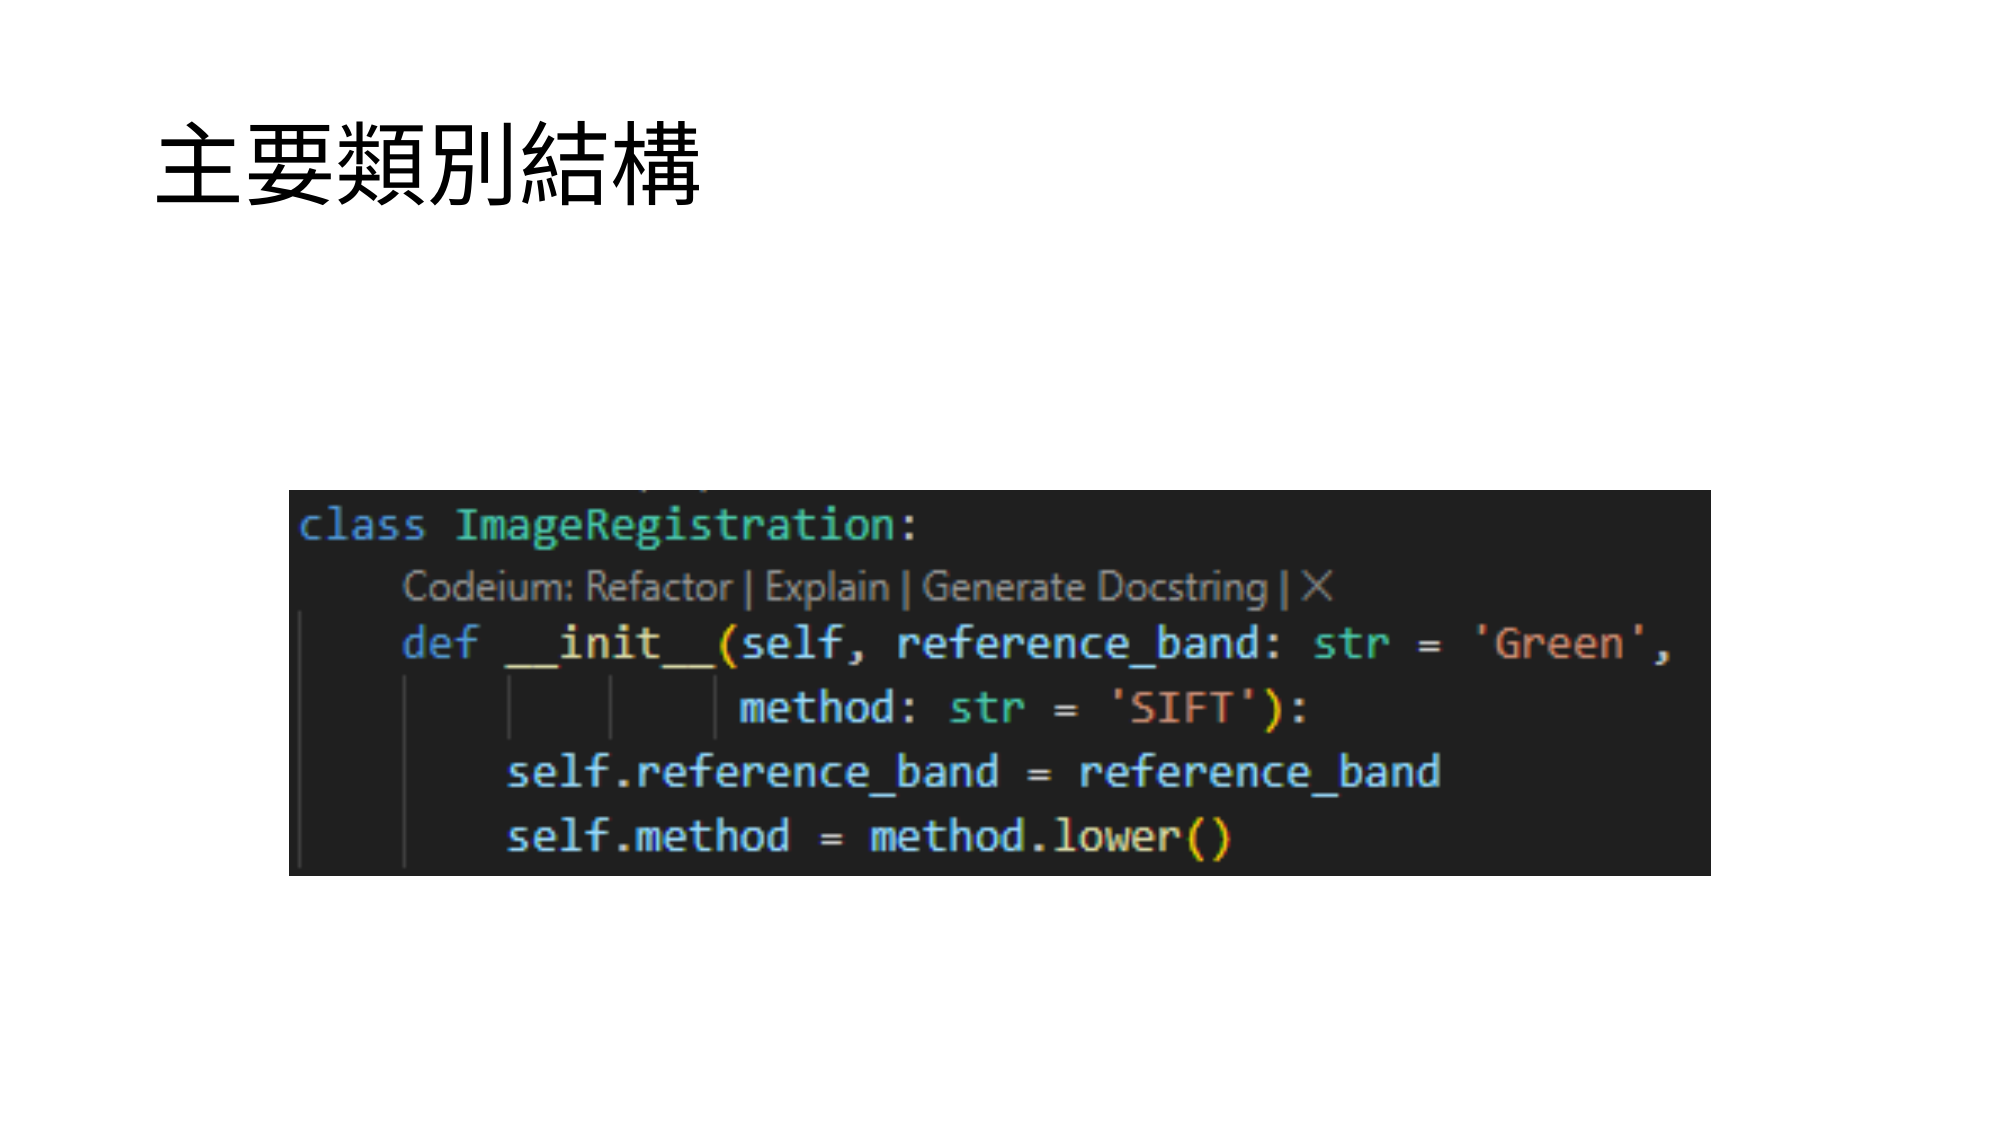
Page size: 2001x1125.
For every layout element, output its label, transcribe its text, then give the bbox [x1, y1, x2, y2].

picture [289, 490, 1711, 876]
title 主要類別結構 [137, 59, 1863, 278]
